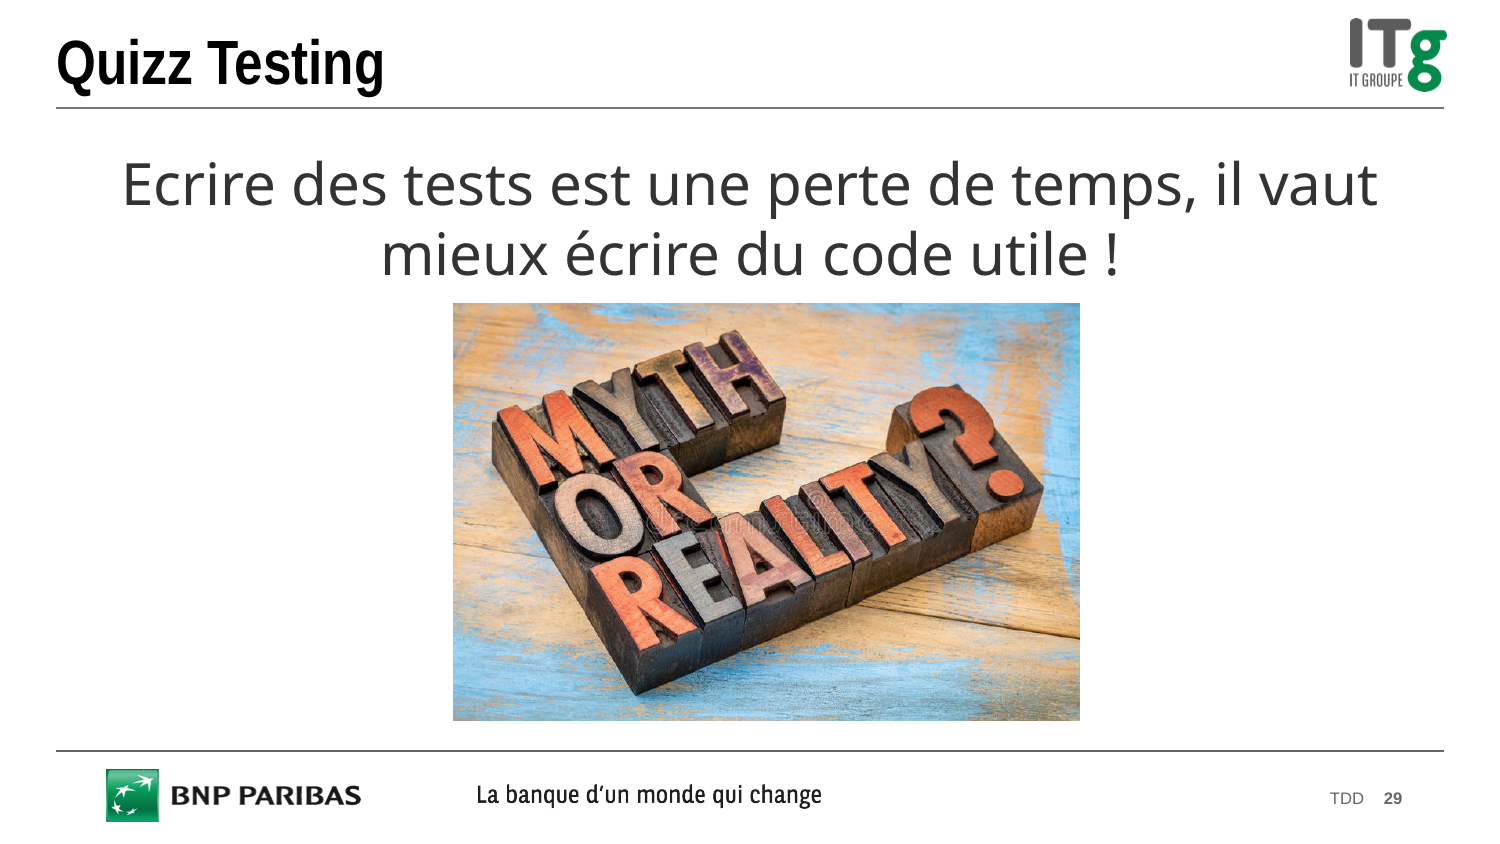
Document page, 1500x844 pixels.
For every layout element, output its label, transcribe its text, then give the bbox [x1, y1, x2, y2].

picture [478, 784, 821, 809]
footer TDD [1033, 786, 1365, 810]
title Quizz Testing [56, 14, 1444, 106]
picture [106, 769, 361, 822]
picture [453, 303, 1080, 722]
list Ecrire des tests est une perte de temps, il vaut mieux écrire du code utile ! [56, 139, 1444, 729]
slide_number 29 [1372, 786, 1403, 810]
